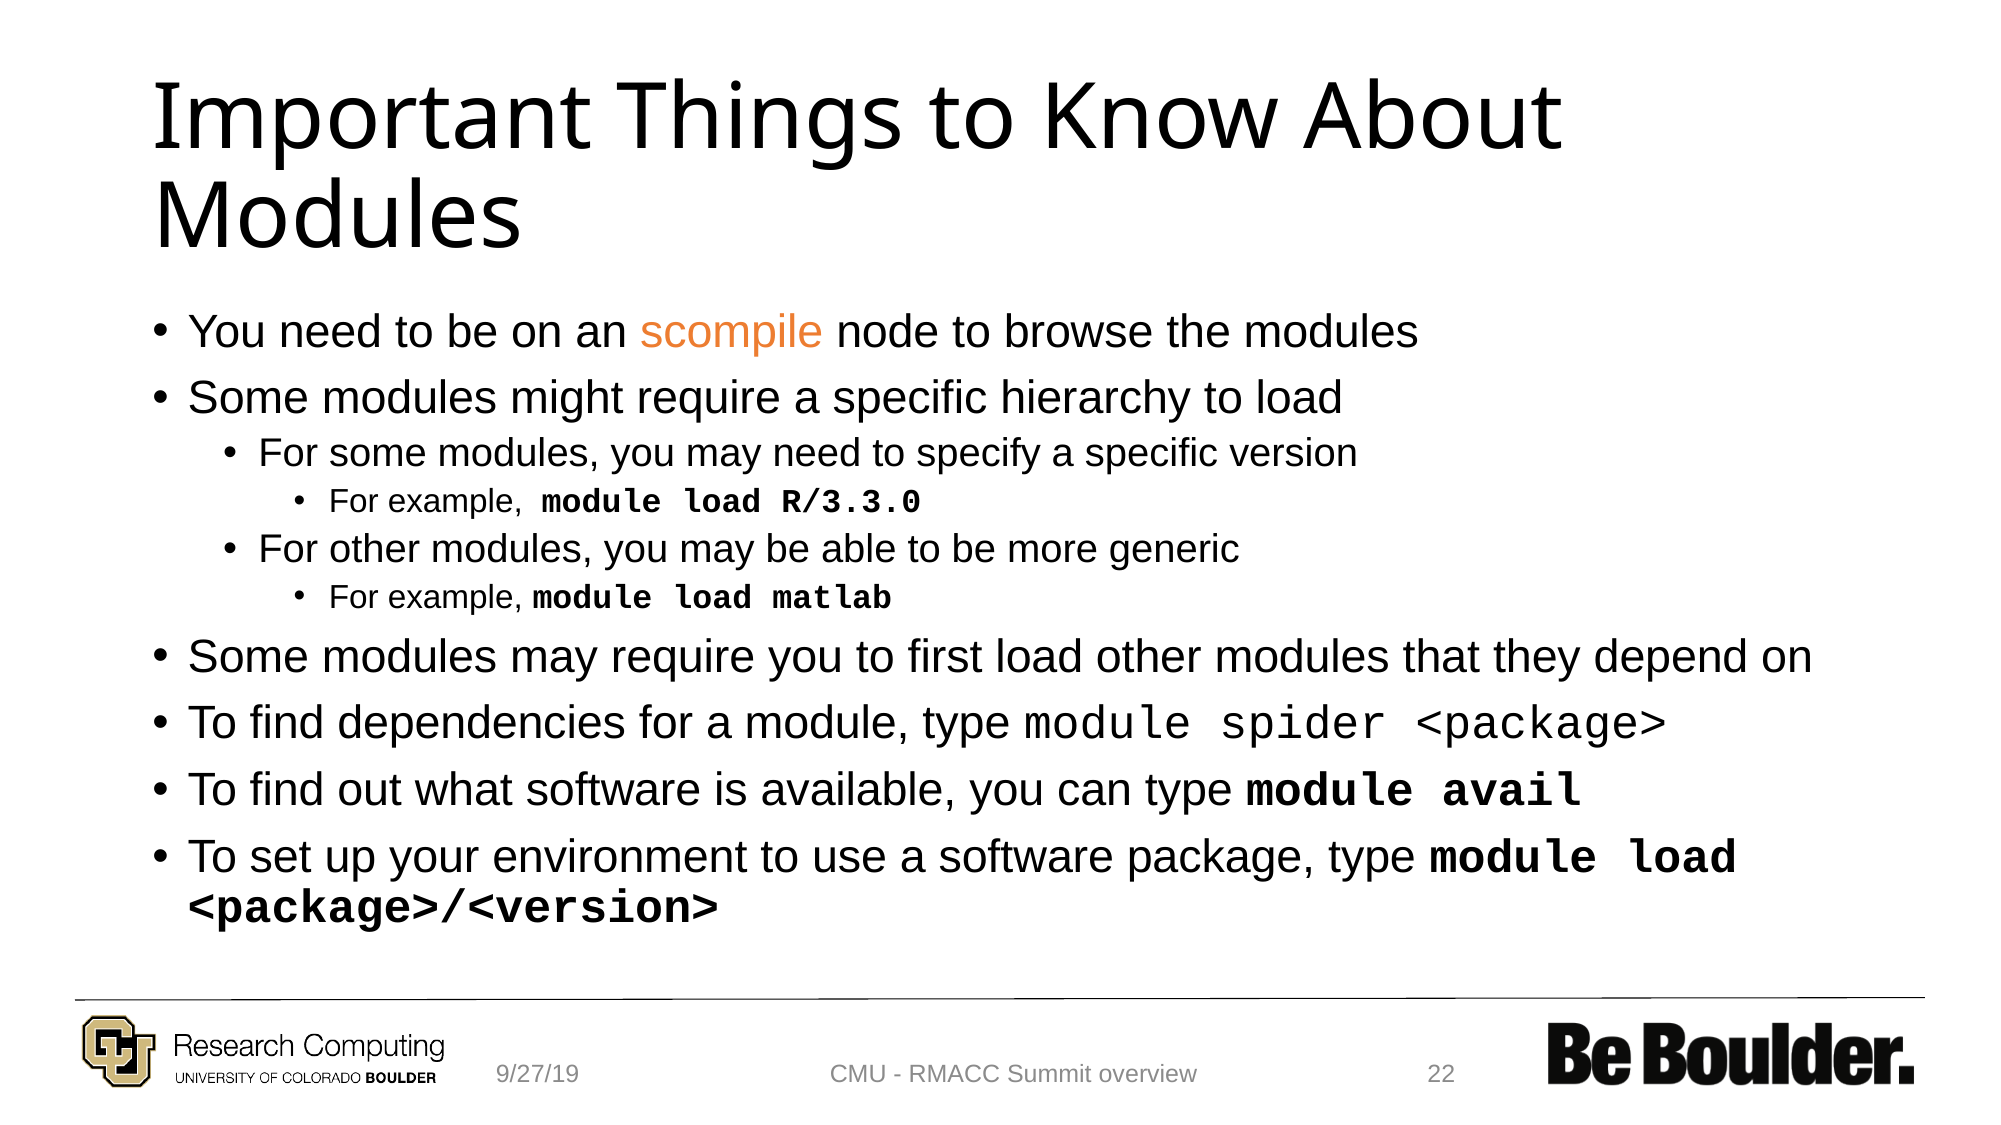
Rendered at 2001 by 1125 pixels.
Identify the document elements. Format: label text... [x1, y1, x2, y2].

list You need to be on an scompile node to browse the modules Some modules might require a specific hierarchy to load For some modules, you may need to specify a specific version For example, module load R/3.3.0 For other modules, you may be able to be more generic For example, module load matlab Some modules may require you to first load other modules that they depend on To find dependencies for a module, type module spider <package> To find out what software is available, you can type module avail To set up your environment to use a software package, type module load <package>/<version> [137, 299, 1863, 983]
footer CMU - RMACC Summit overview [676, 1042, 1352, 1103]
title Important Things to Know About Modules [137, 59, 1863, 278]
picture [1524, 1015, 1938, 1088]
slide_number 22 [1412, 1042, 1525, 1103]
picture [81, 1015, 444, 1088]
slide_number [480, 1042, 615, 1103]
